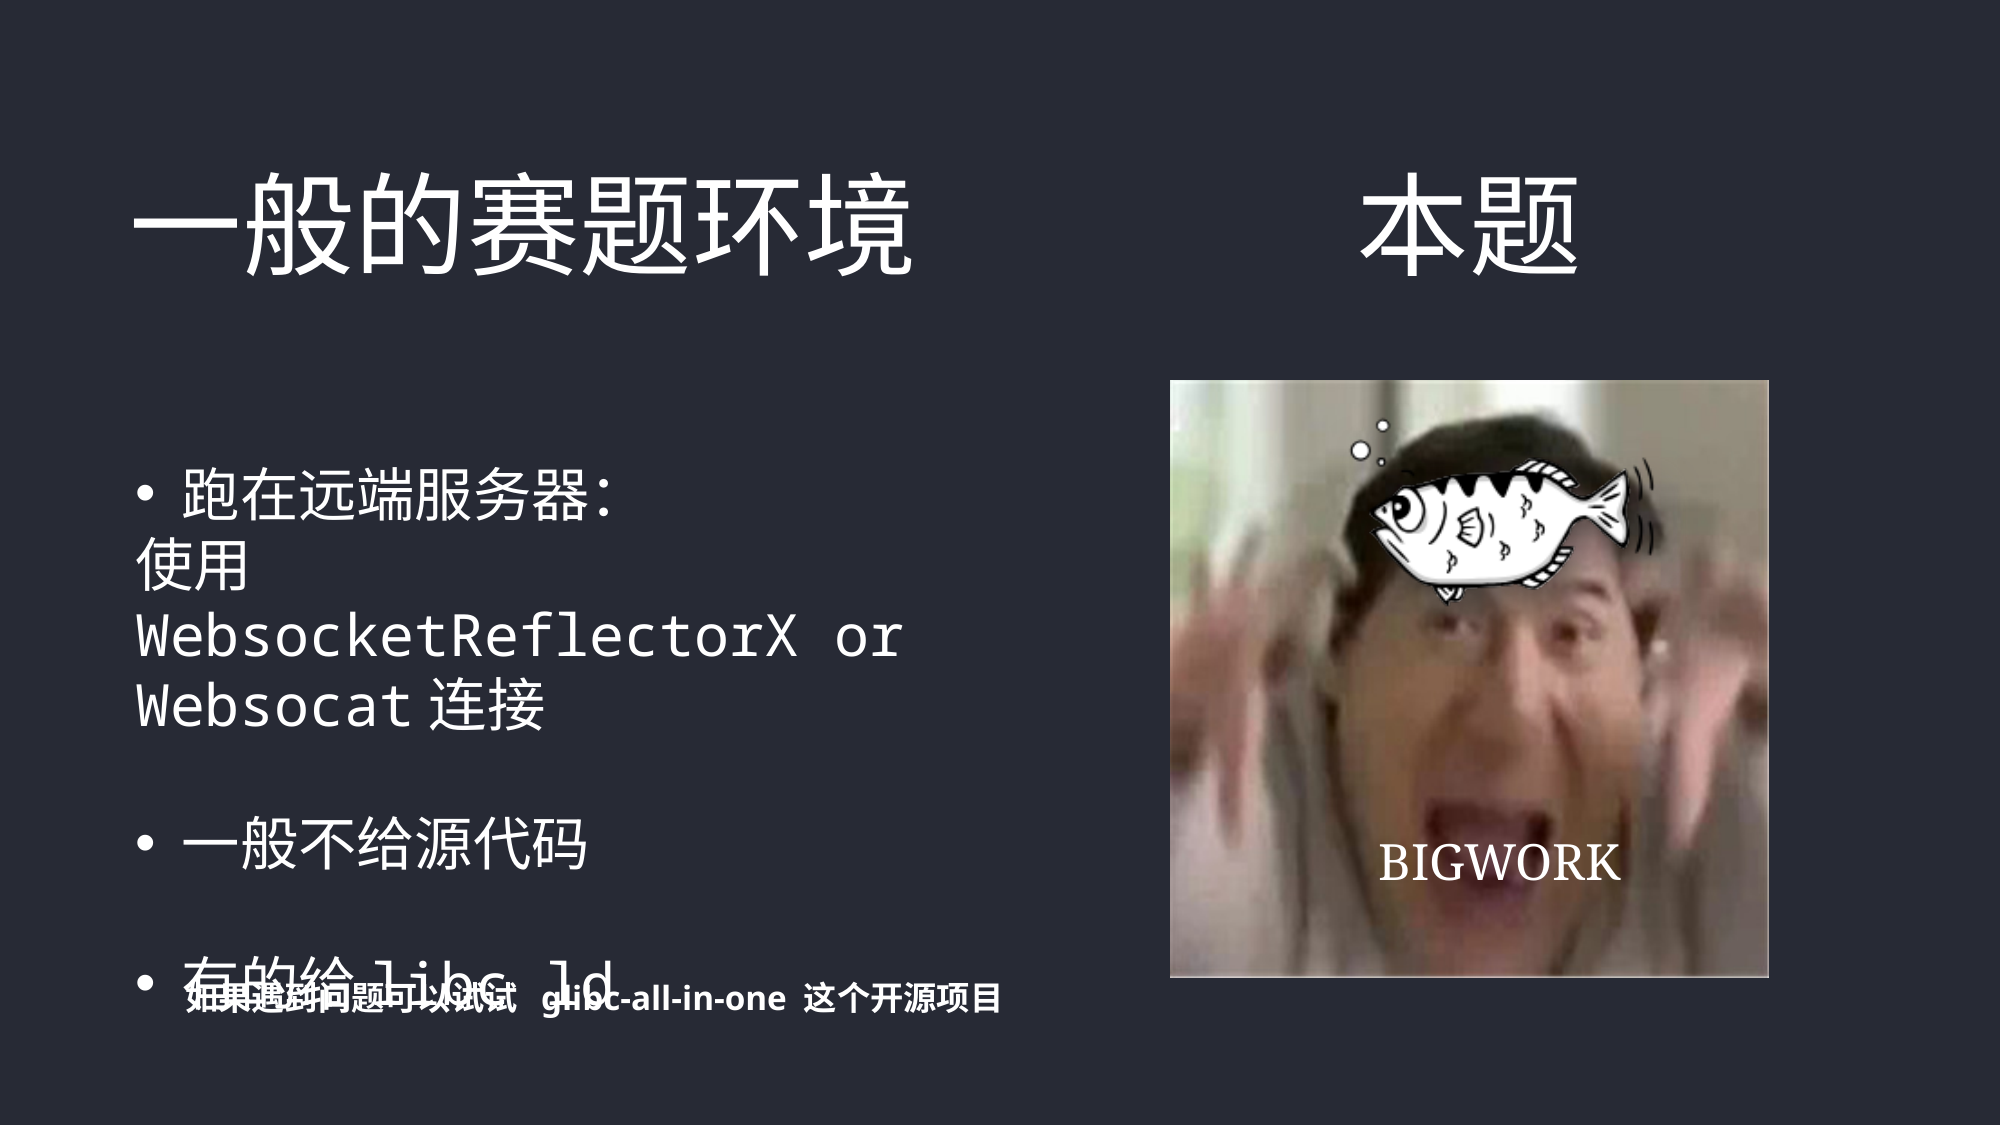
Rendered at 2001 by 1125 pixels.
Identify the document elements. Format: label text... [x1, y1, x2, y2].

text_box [1170, 380, 1769, 978]
text_box 一般的赛题环境 [114, 147, 933, 297]
text_box 本题 [1342, 147, 1597, 297]
text_box 如果遇到问题可以试试 glibc-all-in-one 这个开源项目 [170, 969, 1171, 1025]
text_box 跑在远端服务器： 使用WebsocketReflectorX or Websocat连接 一般不给源代码 有的给libc ld [120, 380, 937, 1025]
